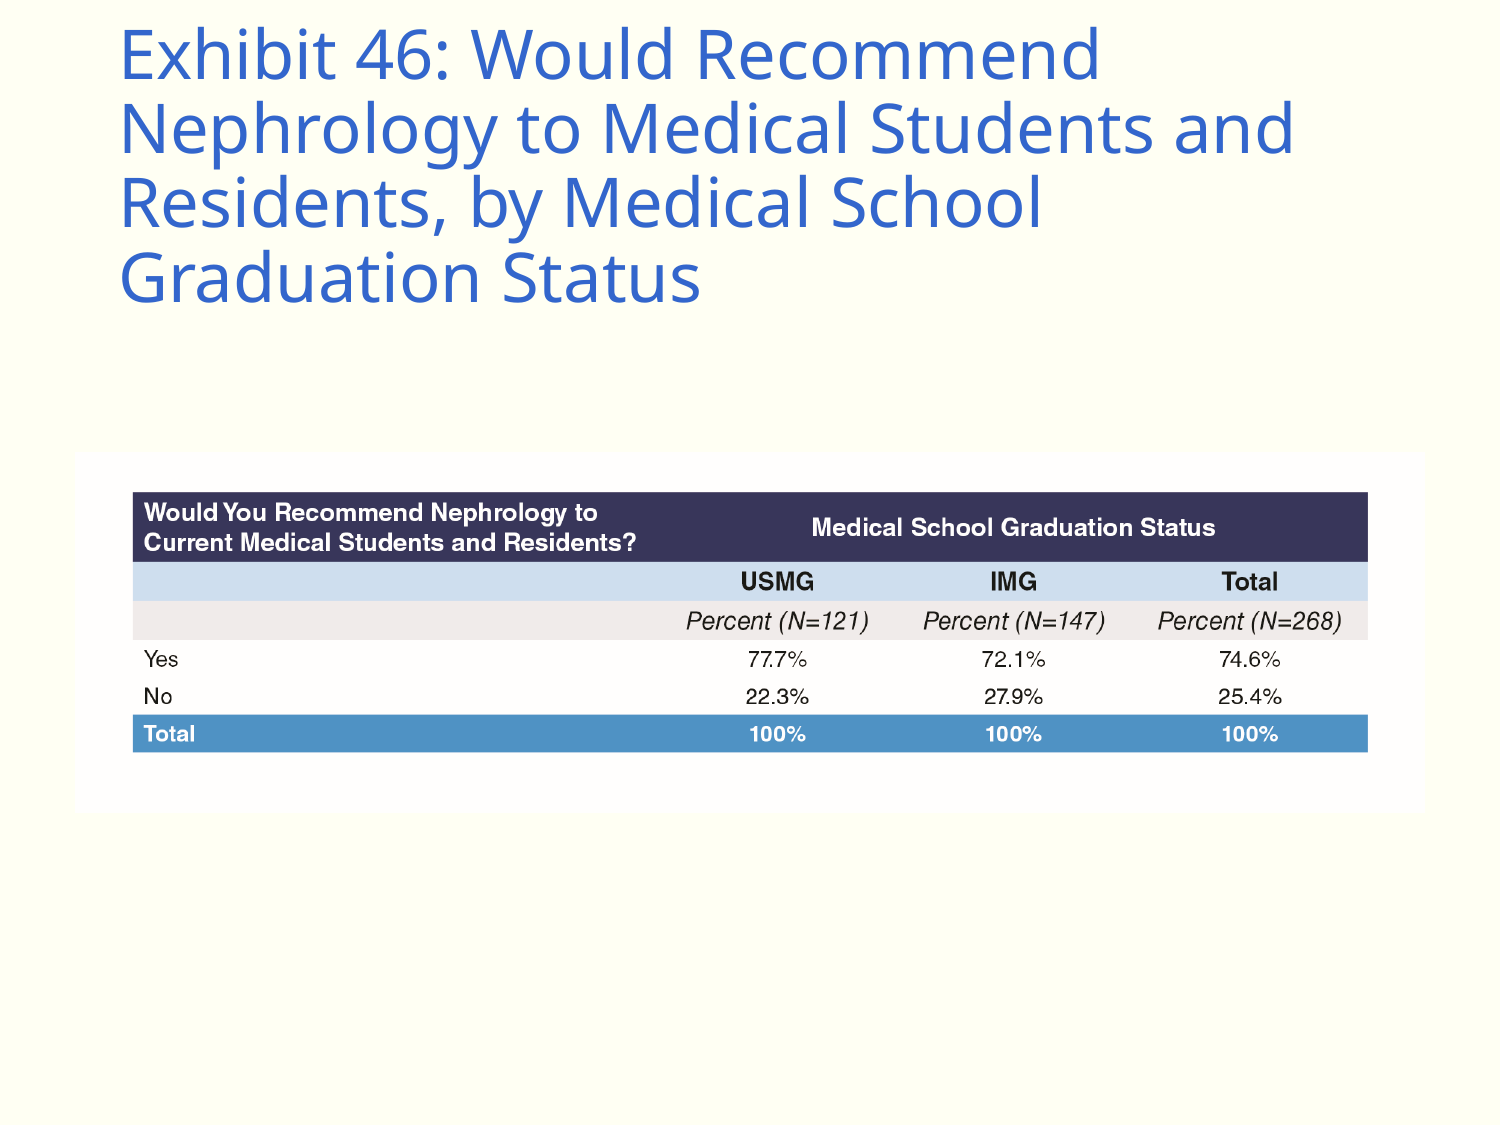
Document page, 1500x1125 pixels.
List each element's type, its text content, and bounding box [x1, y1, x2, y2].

title Exhibit 46: Would Recommend Nephrology to Medical Students and Residents, by Medical School Graduation Status [103, 59, 1397, 278]
picture [74, 452, 1425, 813]
